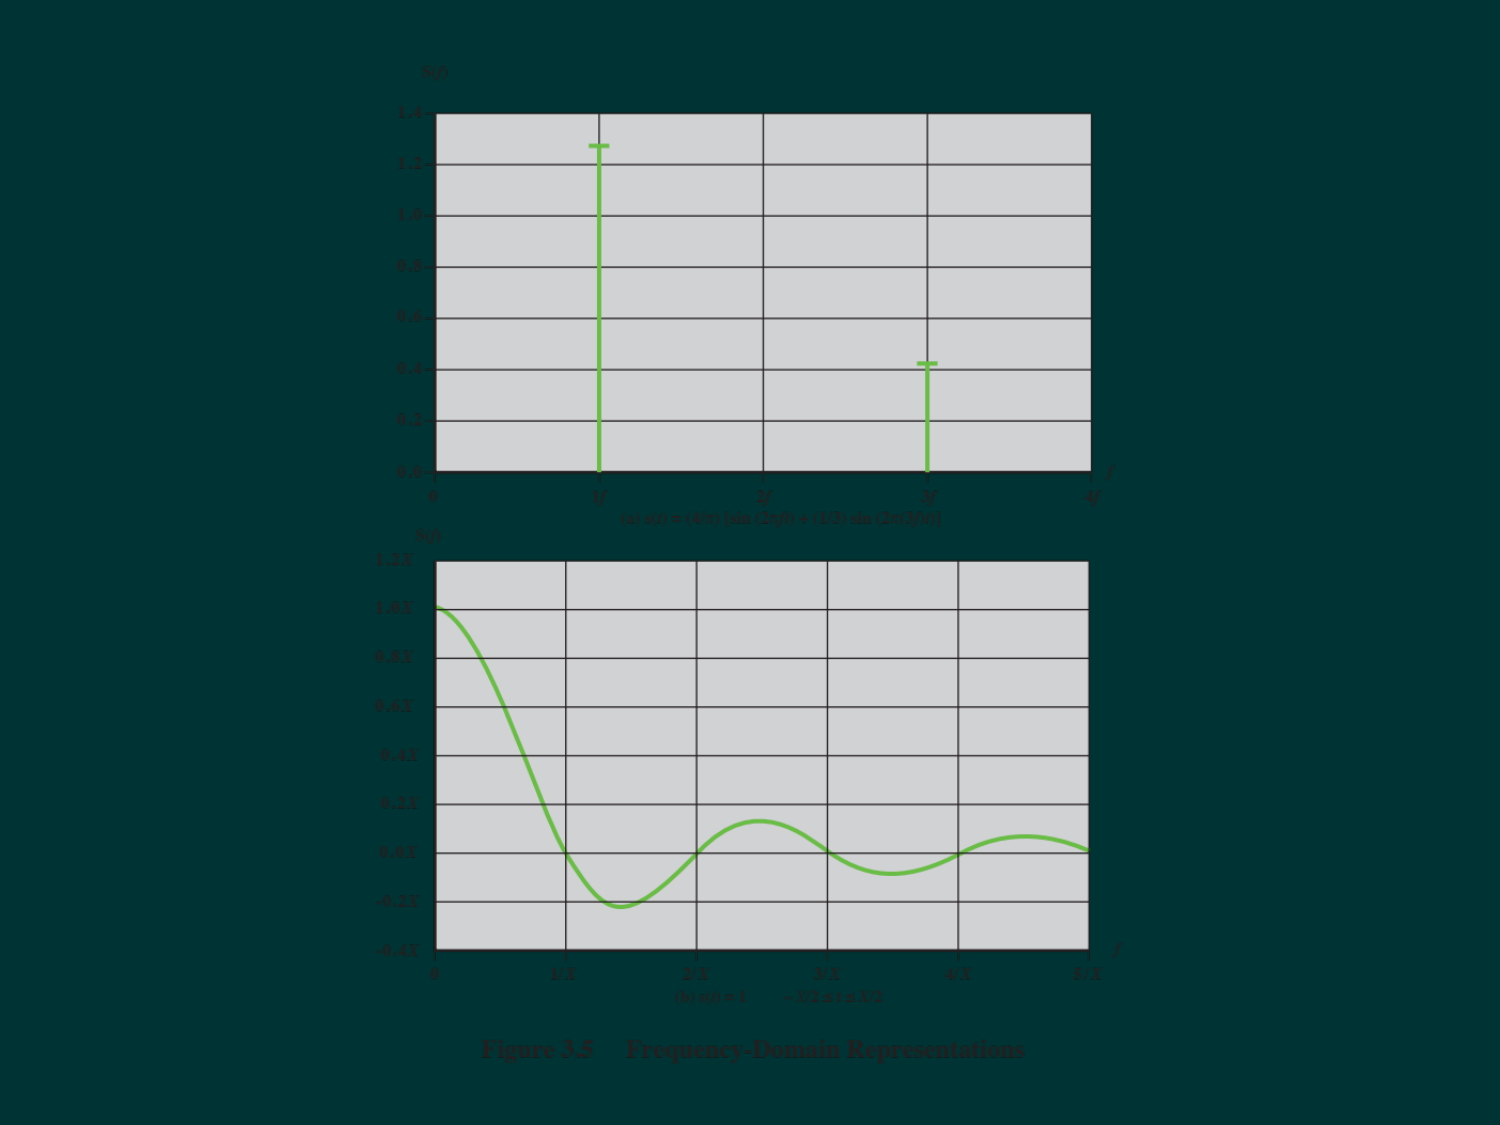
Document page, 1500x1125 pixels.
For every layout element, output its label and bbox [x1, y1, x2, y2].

picture [315, 40, 1185, 1085]
